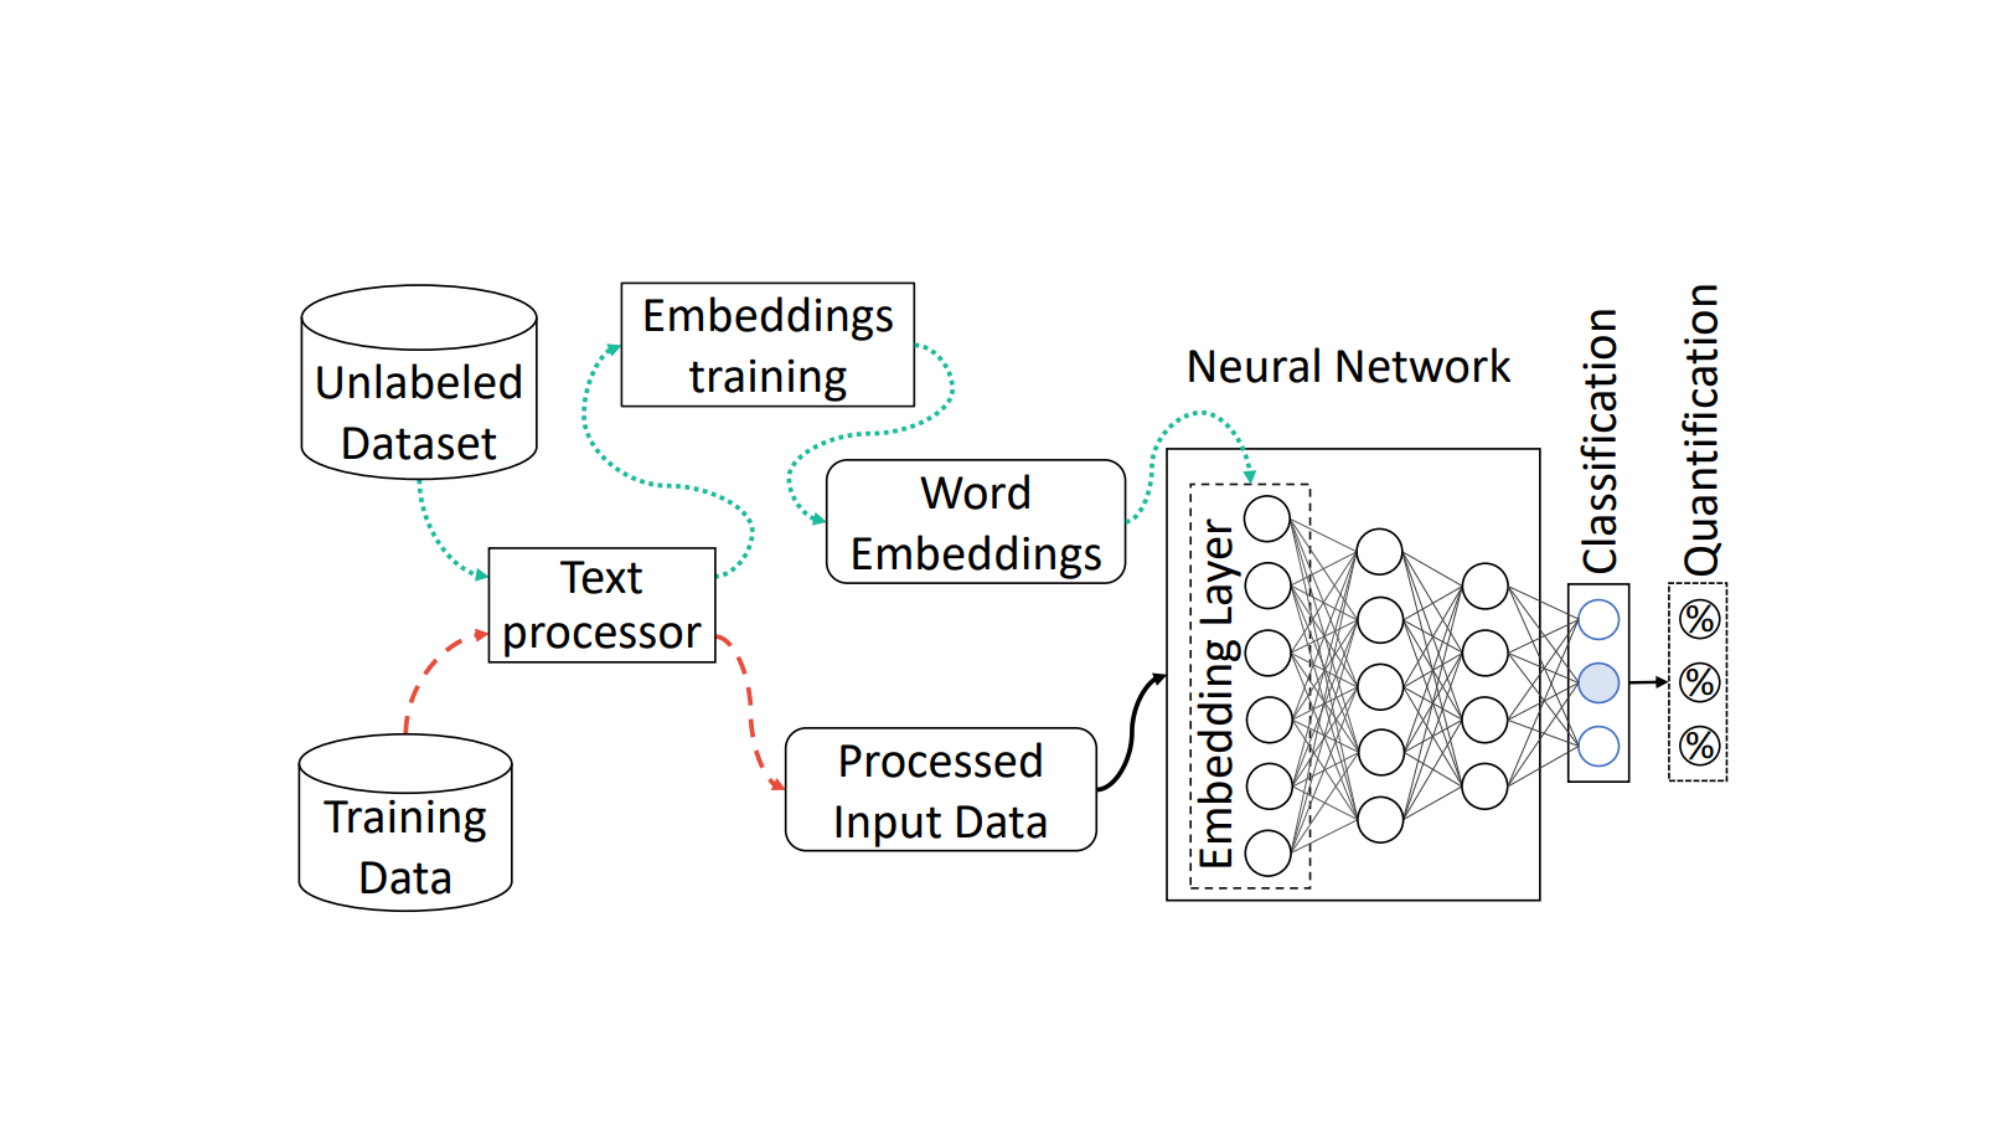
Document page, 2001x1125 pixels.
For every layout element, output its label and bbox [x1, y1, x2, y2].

list [181, 208, 1828, 922]
